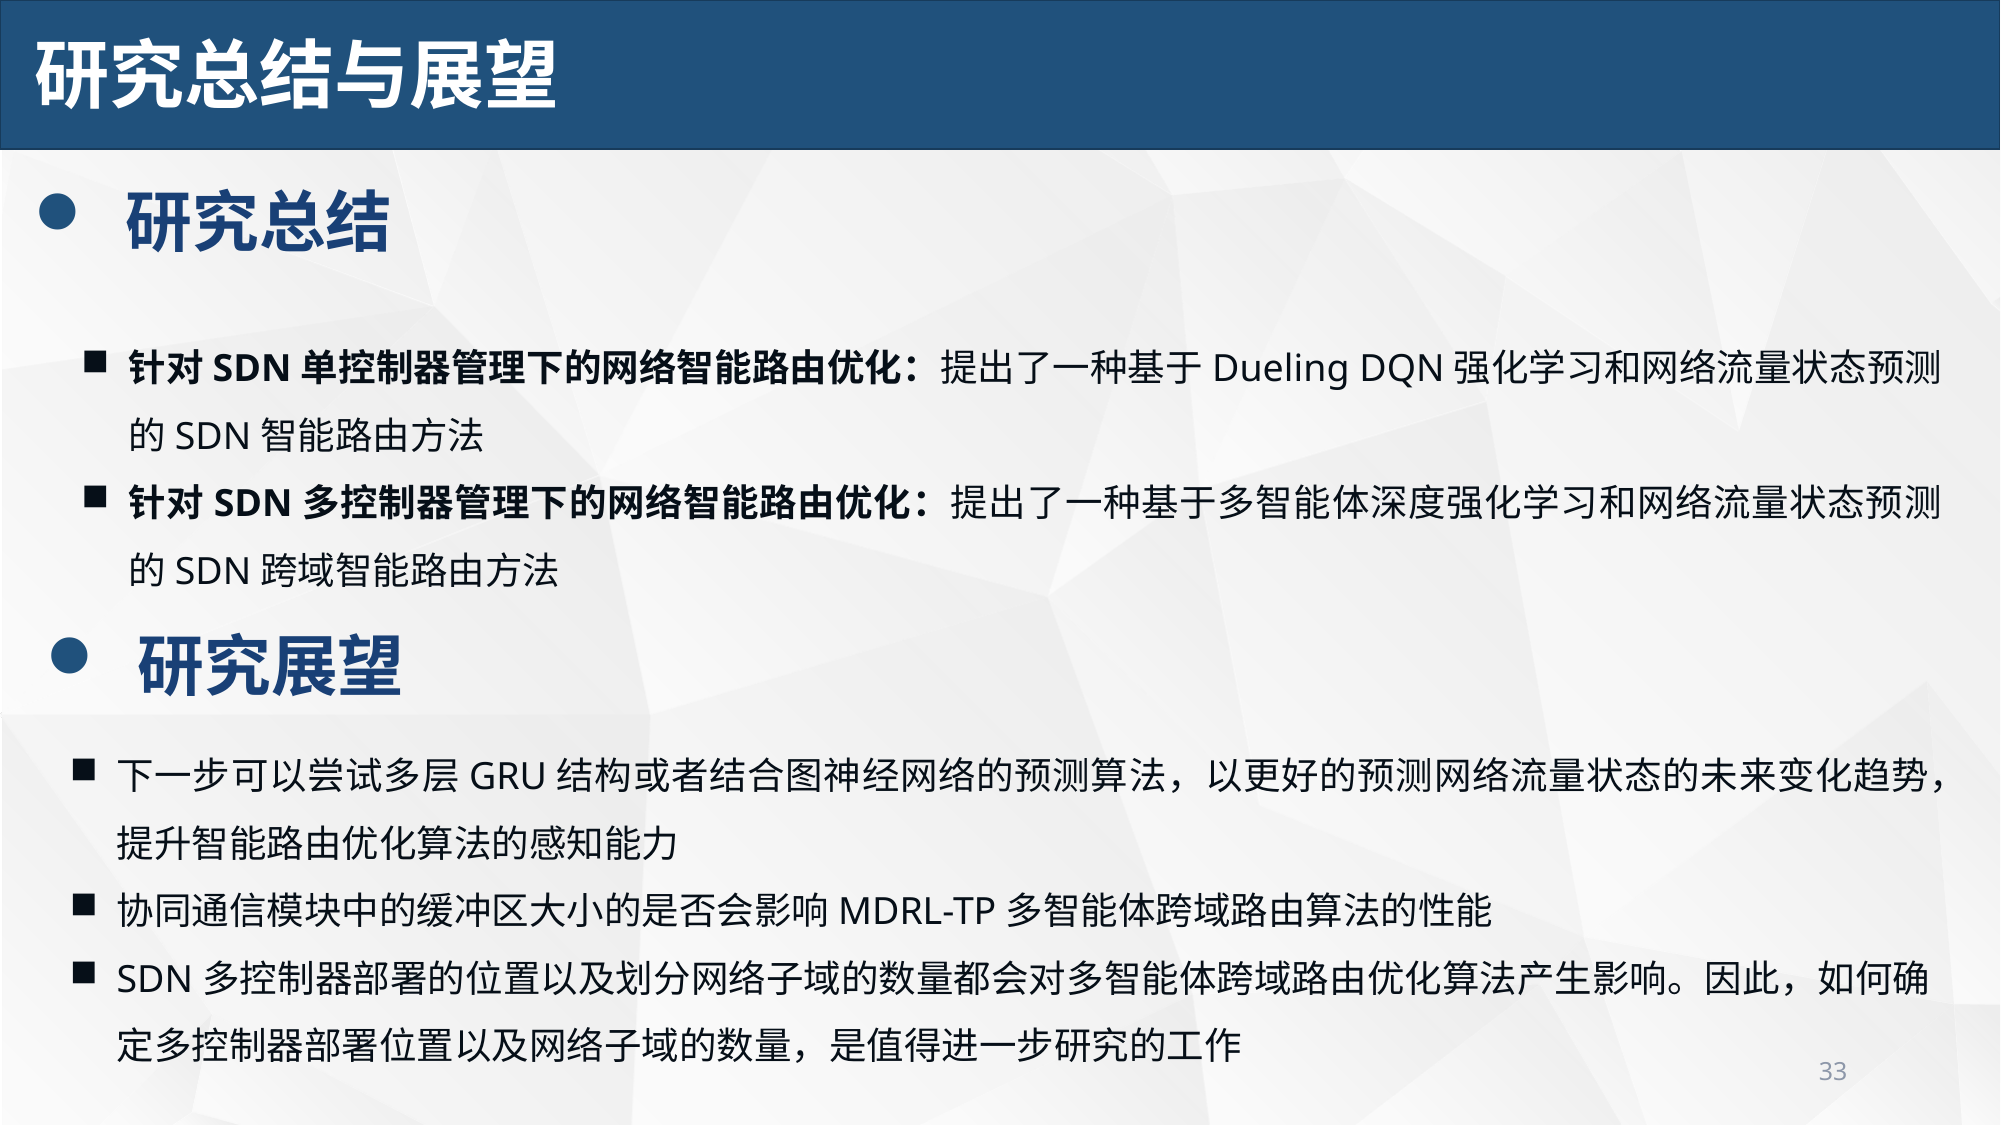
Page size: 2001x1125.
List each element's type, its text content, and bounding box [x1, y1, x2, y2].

text_box [0, 0, 2000, 150]
text_box 针对SDN单控制器管理下的网络智能路由优化：提出了一种基于Dueling DQN强化学习和网络流量状态预测的SDN智能路由方法 针对SDN多控制器管理下的网络智能路由优化：提出了一种基于多智能体深度强化学习和网络流量状态预测的SDN跨域智能路由方法 [66, 314, 1957, 600]
text_box 研究总结与展望 [19, 30, 772, 113]
text_box 研究总结 [19, 172, 1414, 268]
text_box 下一步可以尝试多层GRU结构或者结合图神经网络的预测算法，以更好的预测网络流量状态的未来变化趋势，提升智能路由优化算法的感知能力 协同通信模块中的缓冲区大小的是否会影响MDRL-TP多智能体跨域路由算法的性能 SDN多控制器部署的位置以及划分网络子域的数量都会对多智能体跨域路由优化算法产生影响。因此，如何确定多控制器部署位置以及网络子域的数量，是值得进一步研究的工作 [54, 722, 1945, 1075]
picture [0, 0, 2001, 1125]
slide_number 33 [1412, 1075, 1863, 1103]
text_box 研究展望 [31, 616, 1426, 711]
